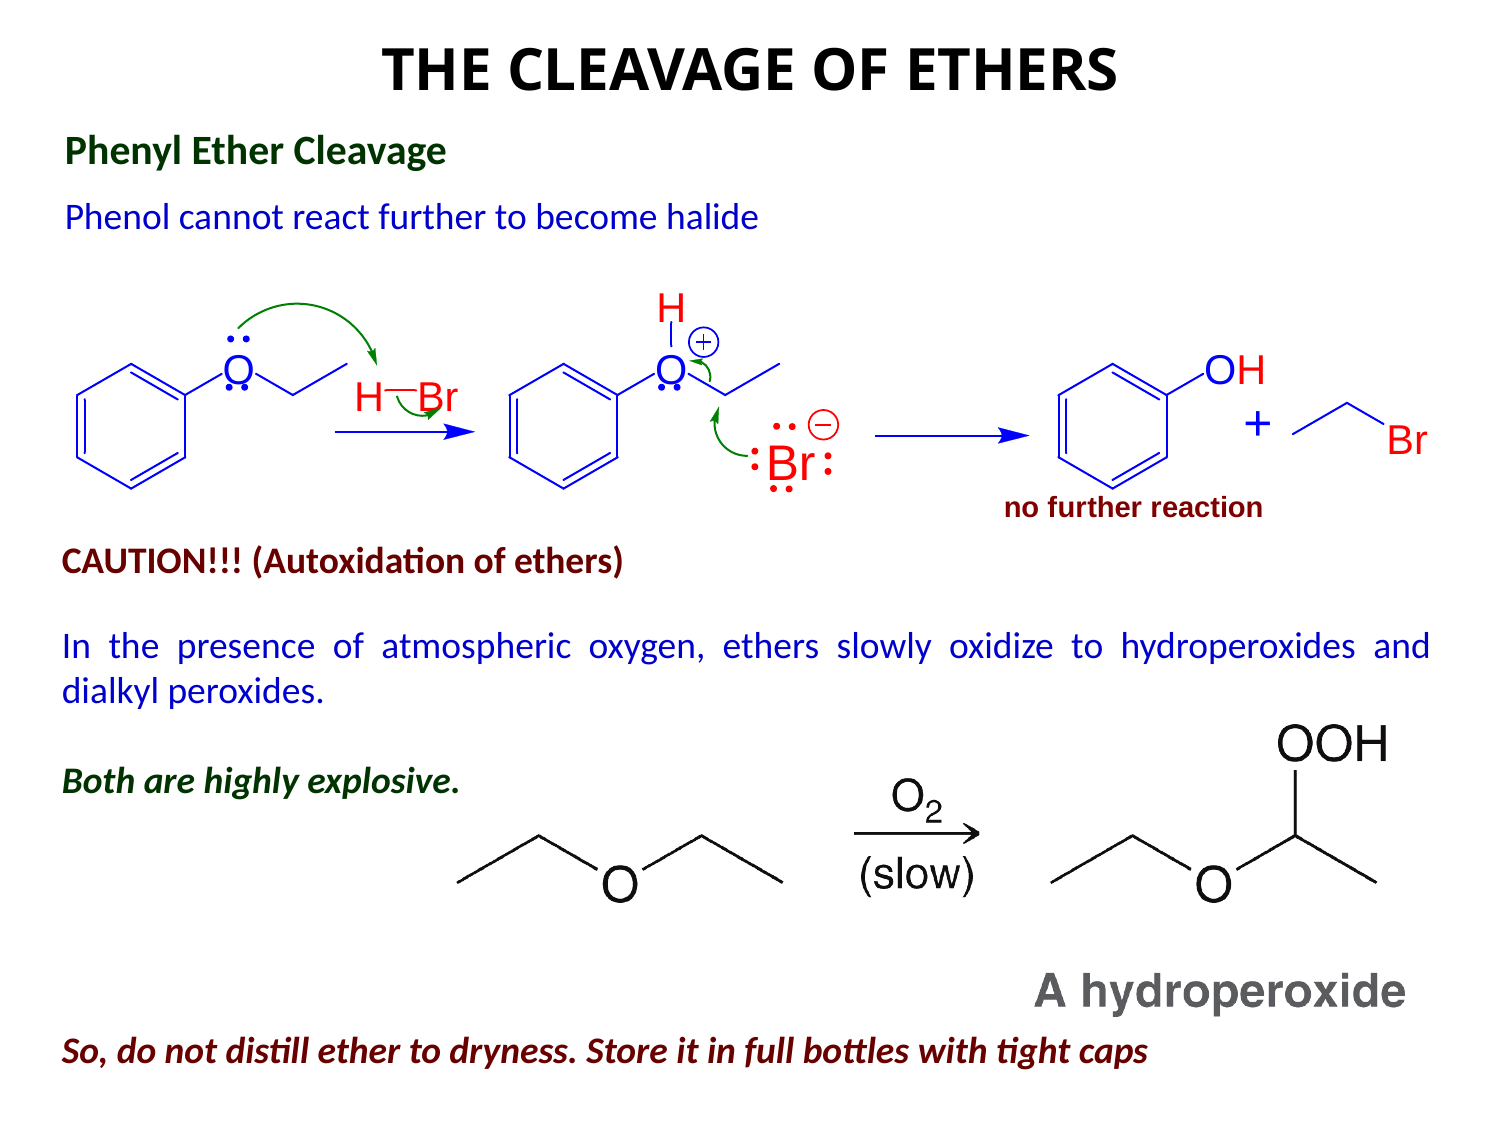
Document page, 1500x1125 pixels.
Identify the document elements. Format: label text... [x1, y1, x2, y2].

text_box THE CLEAVAGE OF ETHERS Phenyl Ether Cleavage Phenol cannot react further to become halide [50, 24, 1450, 245]
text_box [71, 284, 1438, 526]
text_box CAUTION!!! (Autoxidation of ethers) In the presence of atmospheric oxygen, ethers slowly oxidize to hydroperoxides and dialkyl peroxides. Both are highly explosive. So, do not distill ether to dryness. Store it in full bottles with tight caps [47, 529, 1448, 1079]
picture [449, 712, 1413, 1024]
